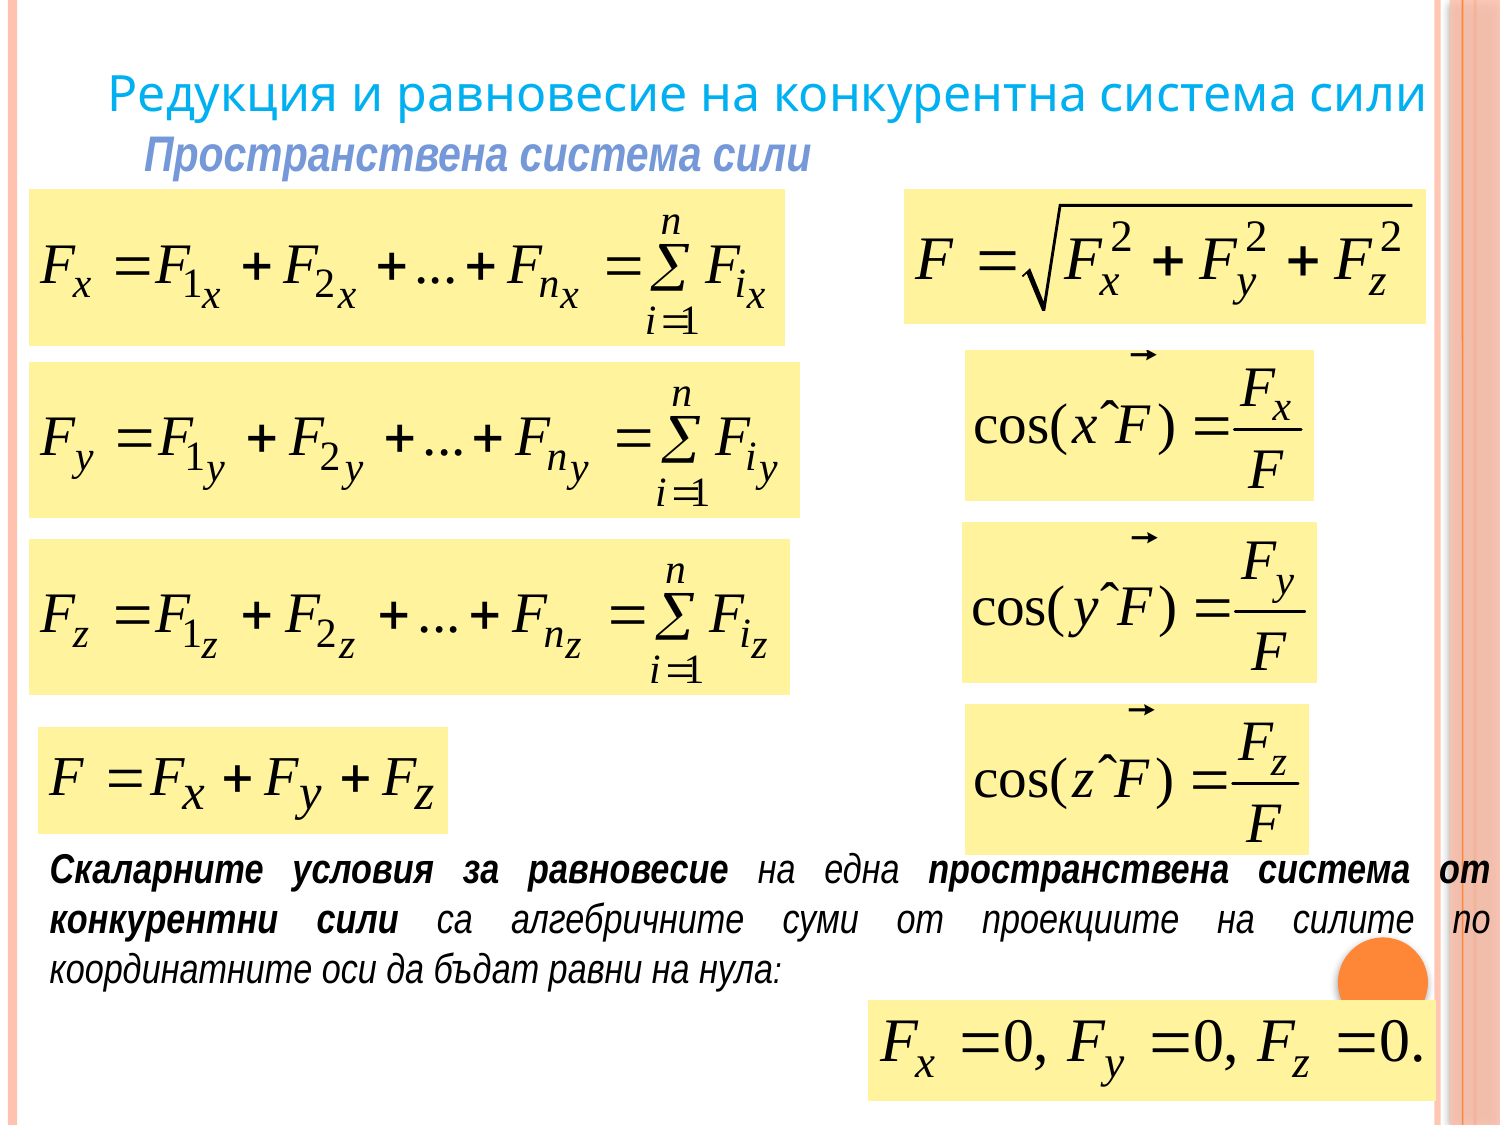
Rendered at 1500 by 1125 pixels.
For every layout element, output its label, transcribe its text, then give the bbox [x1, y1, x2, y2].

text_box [903, 188, 1427, 325]
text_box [28, 361, 801, 519]
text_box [964, 703, 1310, 856]
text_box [961, 521, 1318, 684]
text_box Пространствена система сили [129, 113, 827, 189]
list Редукция и равновесие на конкурентна система сили [17, 53, 1500, 149]
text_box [37, 726, 449, 835]
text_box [28, 538, 791, 696]
text_box Скаларните условия за равновесие на една пространствена система от конкурентни сили са алгебричните суми от проекциите на силите по координатните оси да бъдат равни на нула: [34, 834, 1500, 999]
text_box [964, 349, 1315, 502]
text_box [867, 999, 1437, 1102]
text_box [28, 188, 786, 347]
